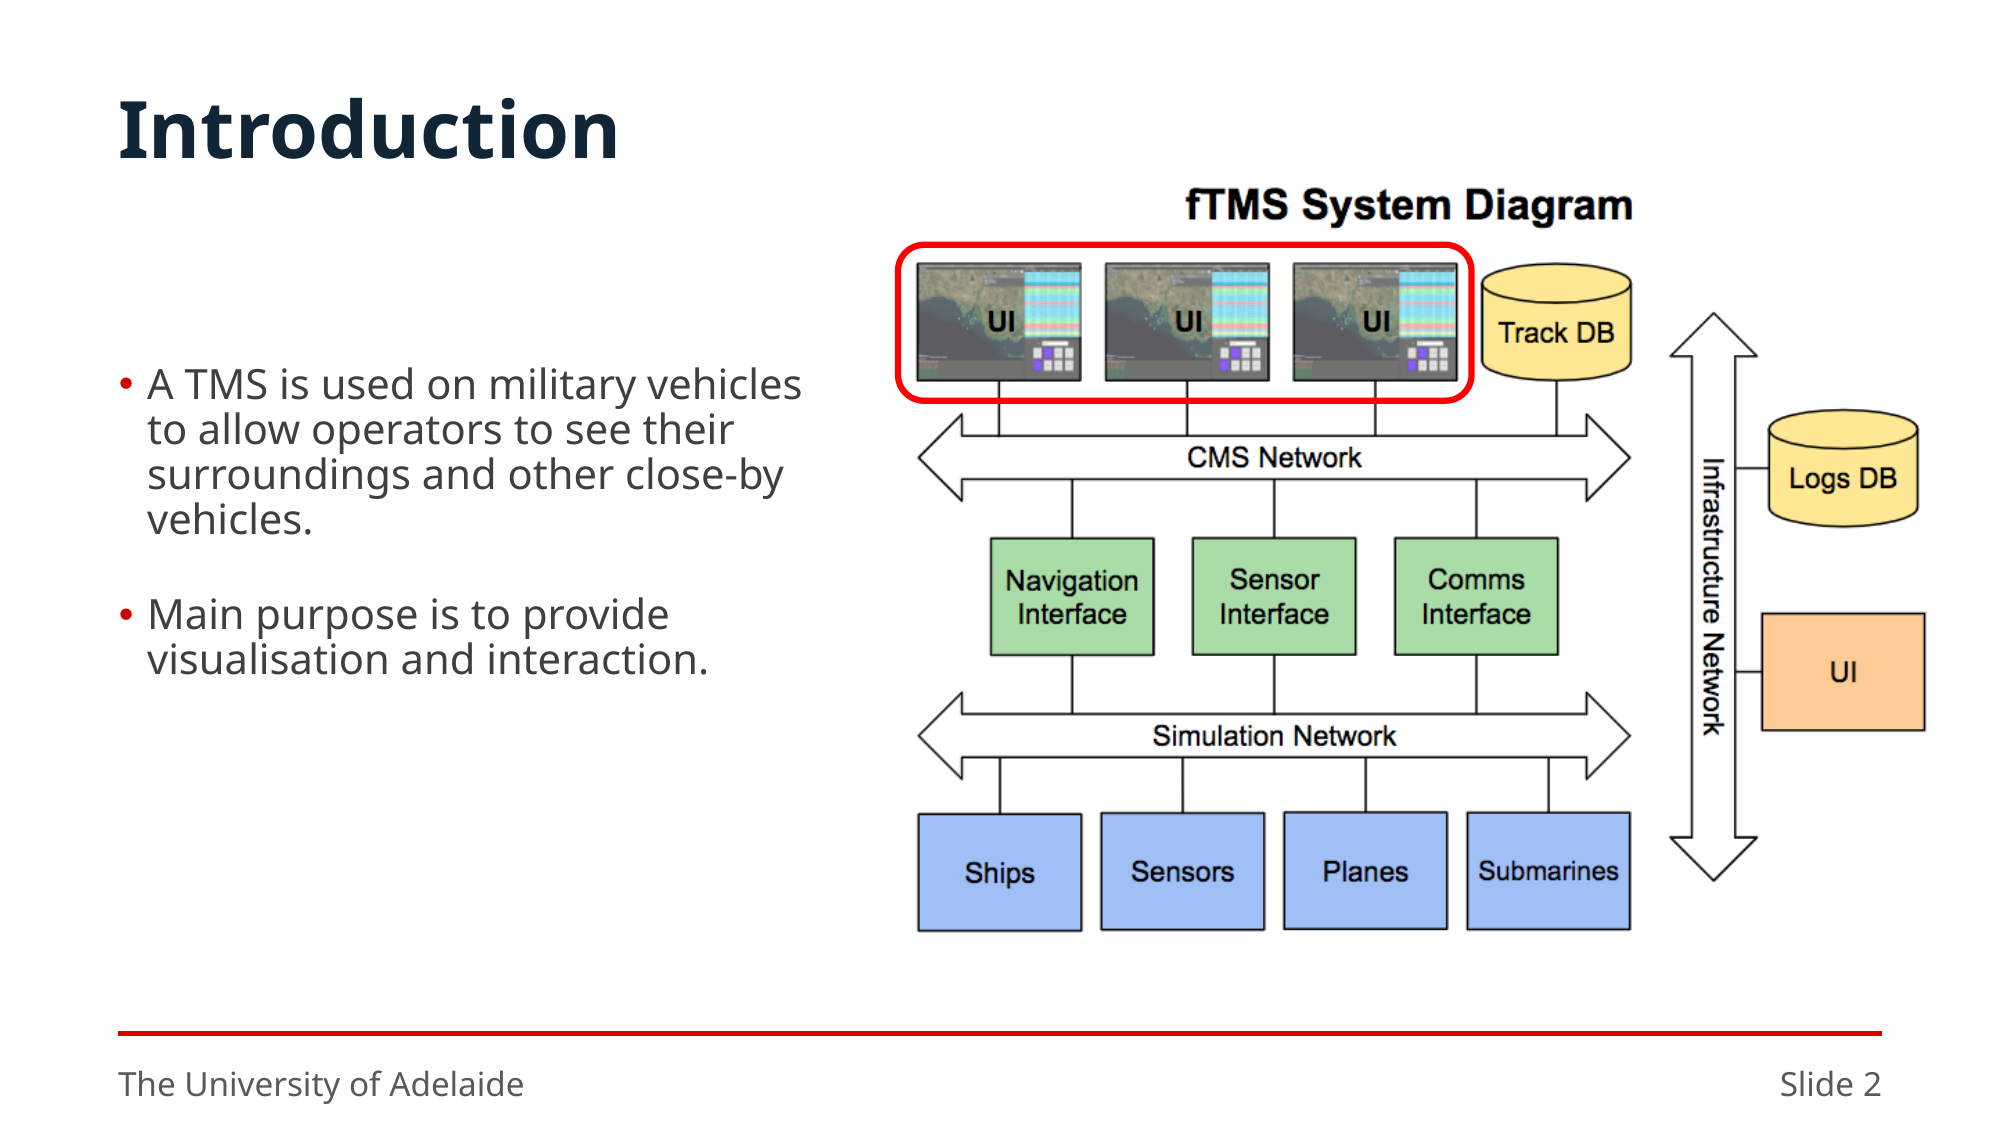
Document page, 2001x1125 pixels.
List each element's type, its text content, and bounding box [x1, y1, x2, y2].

picture [887, 166, 1949, 958]
list Main purpose is to provide visualisation and interaction. [118, 530, 836, 801]
title Introduction [118, 90, 1883, 268]
slide_number Slide 2 [1488, 1062, 1883, 1093]
list A TMS is used on military vehicles to allow operators to see their surroundings and other close-by vehicles. [118, 299, 836, 530]
footer The University of Adelaide [118, 1062, 906, 1093]
